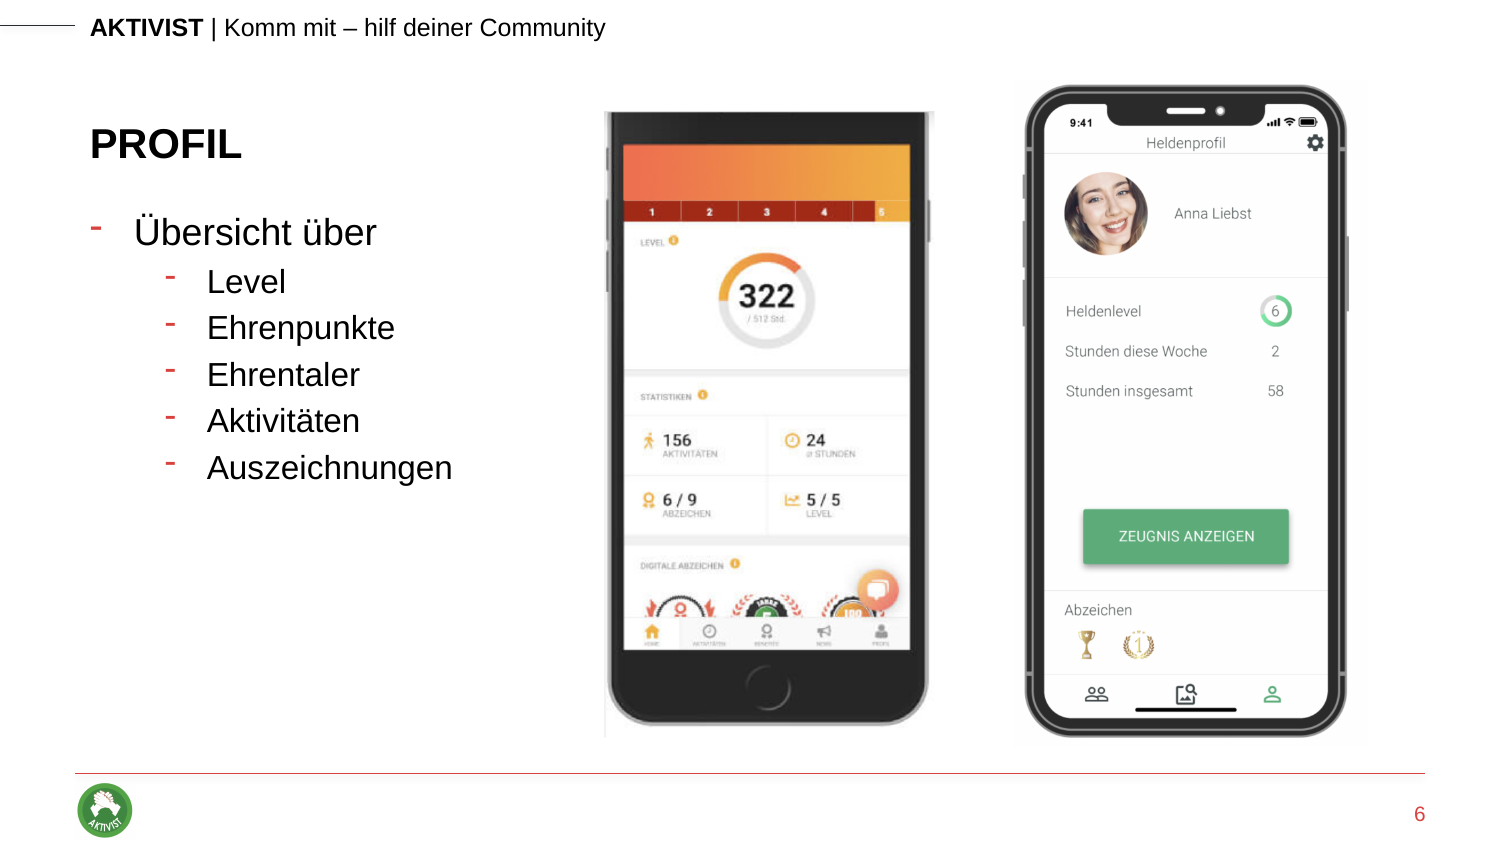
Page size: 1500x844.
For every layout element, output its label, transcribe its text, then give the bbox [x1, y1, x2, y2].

list Übersicht über Level Ehrenpunkte Ehrentaler Aktivitäten Auszeichnungen [75, 200, 678, 756]
picture [1012, 79, 1368, 747]
picture [582, 96, 964, 747]
title Profil [75, 50, 1426, 175]
slide_number 6 [1303, 800, 1426, 834]
picture [75, 782, 137, 840]
